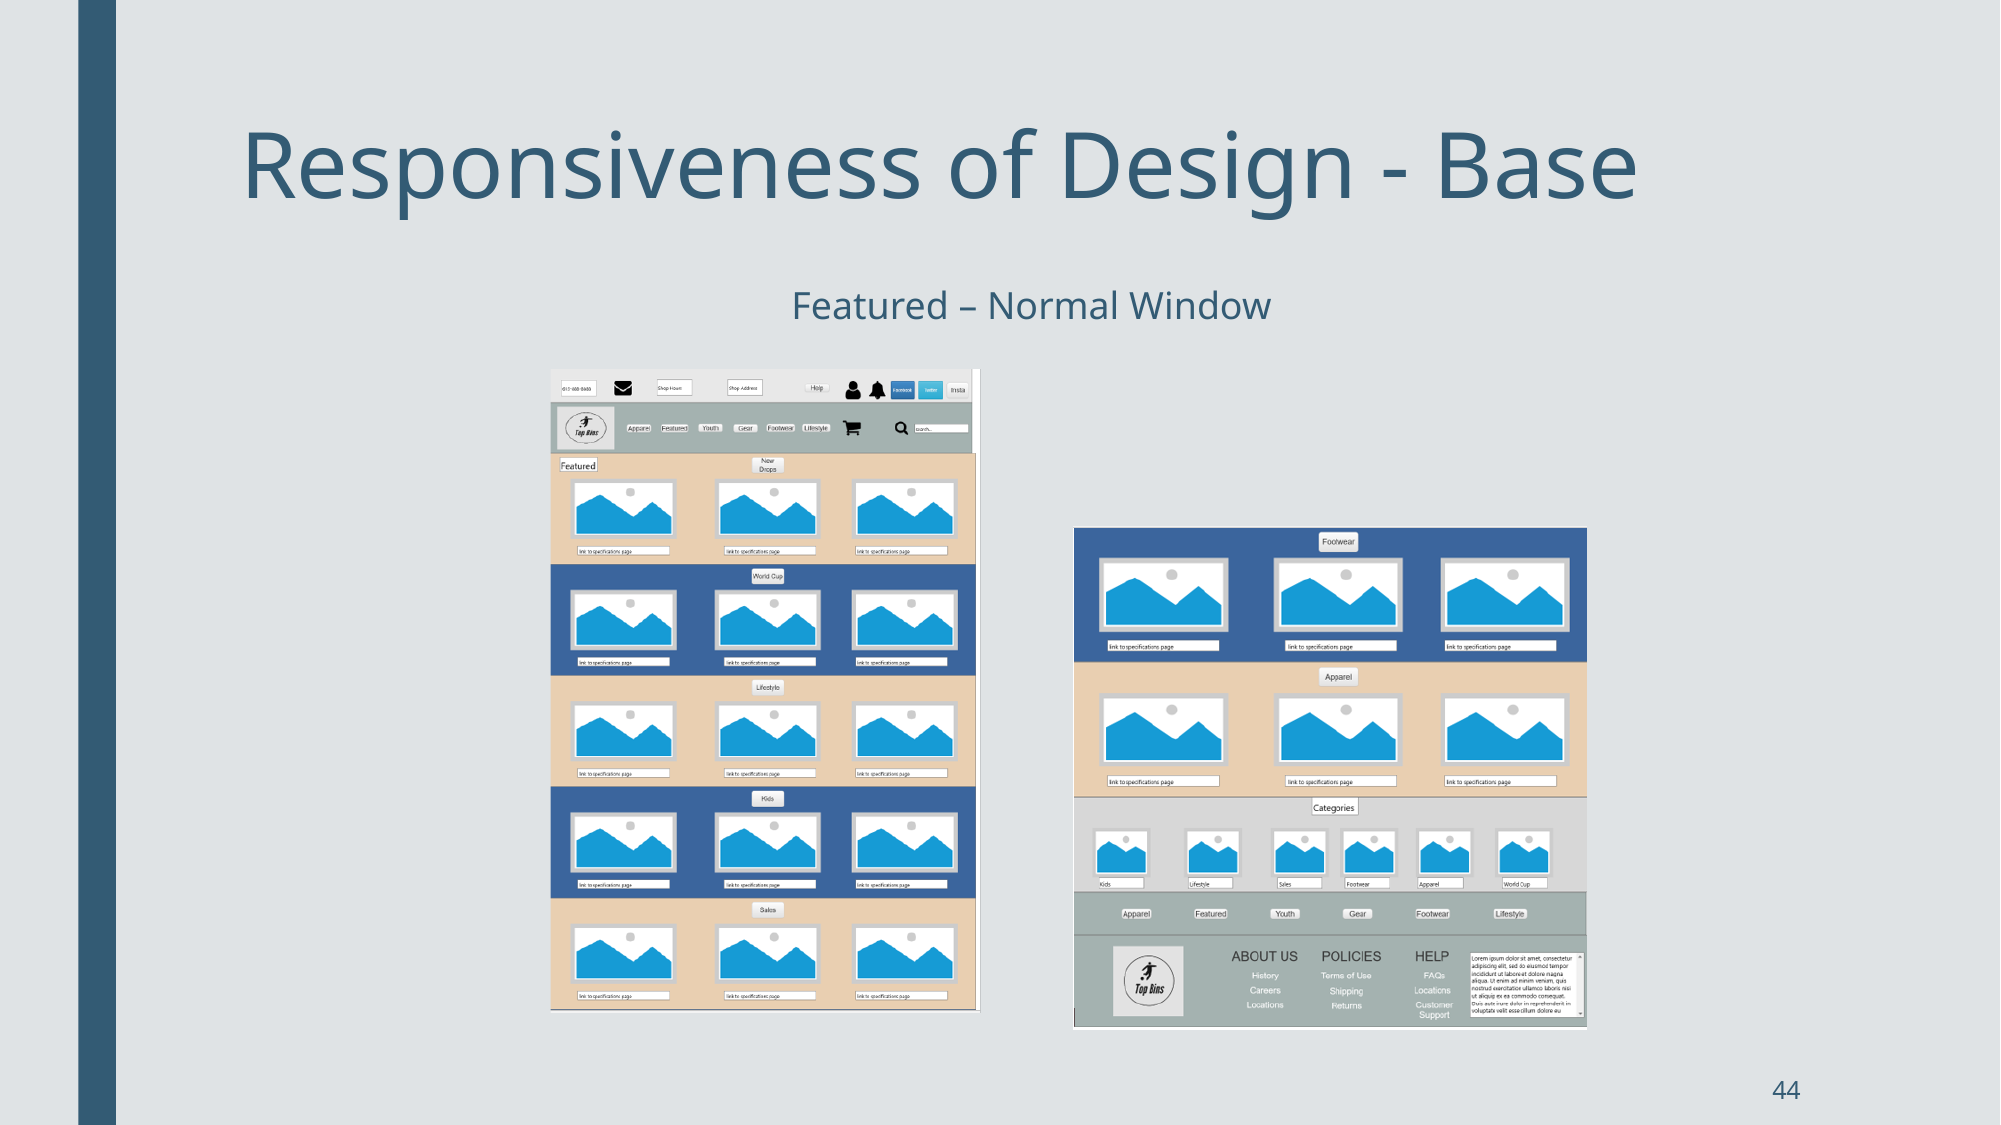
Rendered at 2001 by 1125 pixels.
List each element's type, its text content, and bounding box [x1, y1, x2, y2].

picture [1072, 526, 1587, 1030]
picture [550, 335, 1000, 1013]
text_box Featured – Normal Window [741, 274, 1332, 335]
slide_number 44 [1553, 1058, 1816, 1125]
title Responsiveness of Design - Base [225, 112, 1800, 357]
